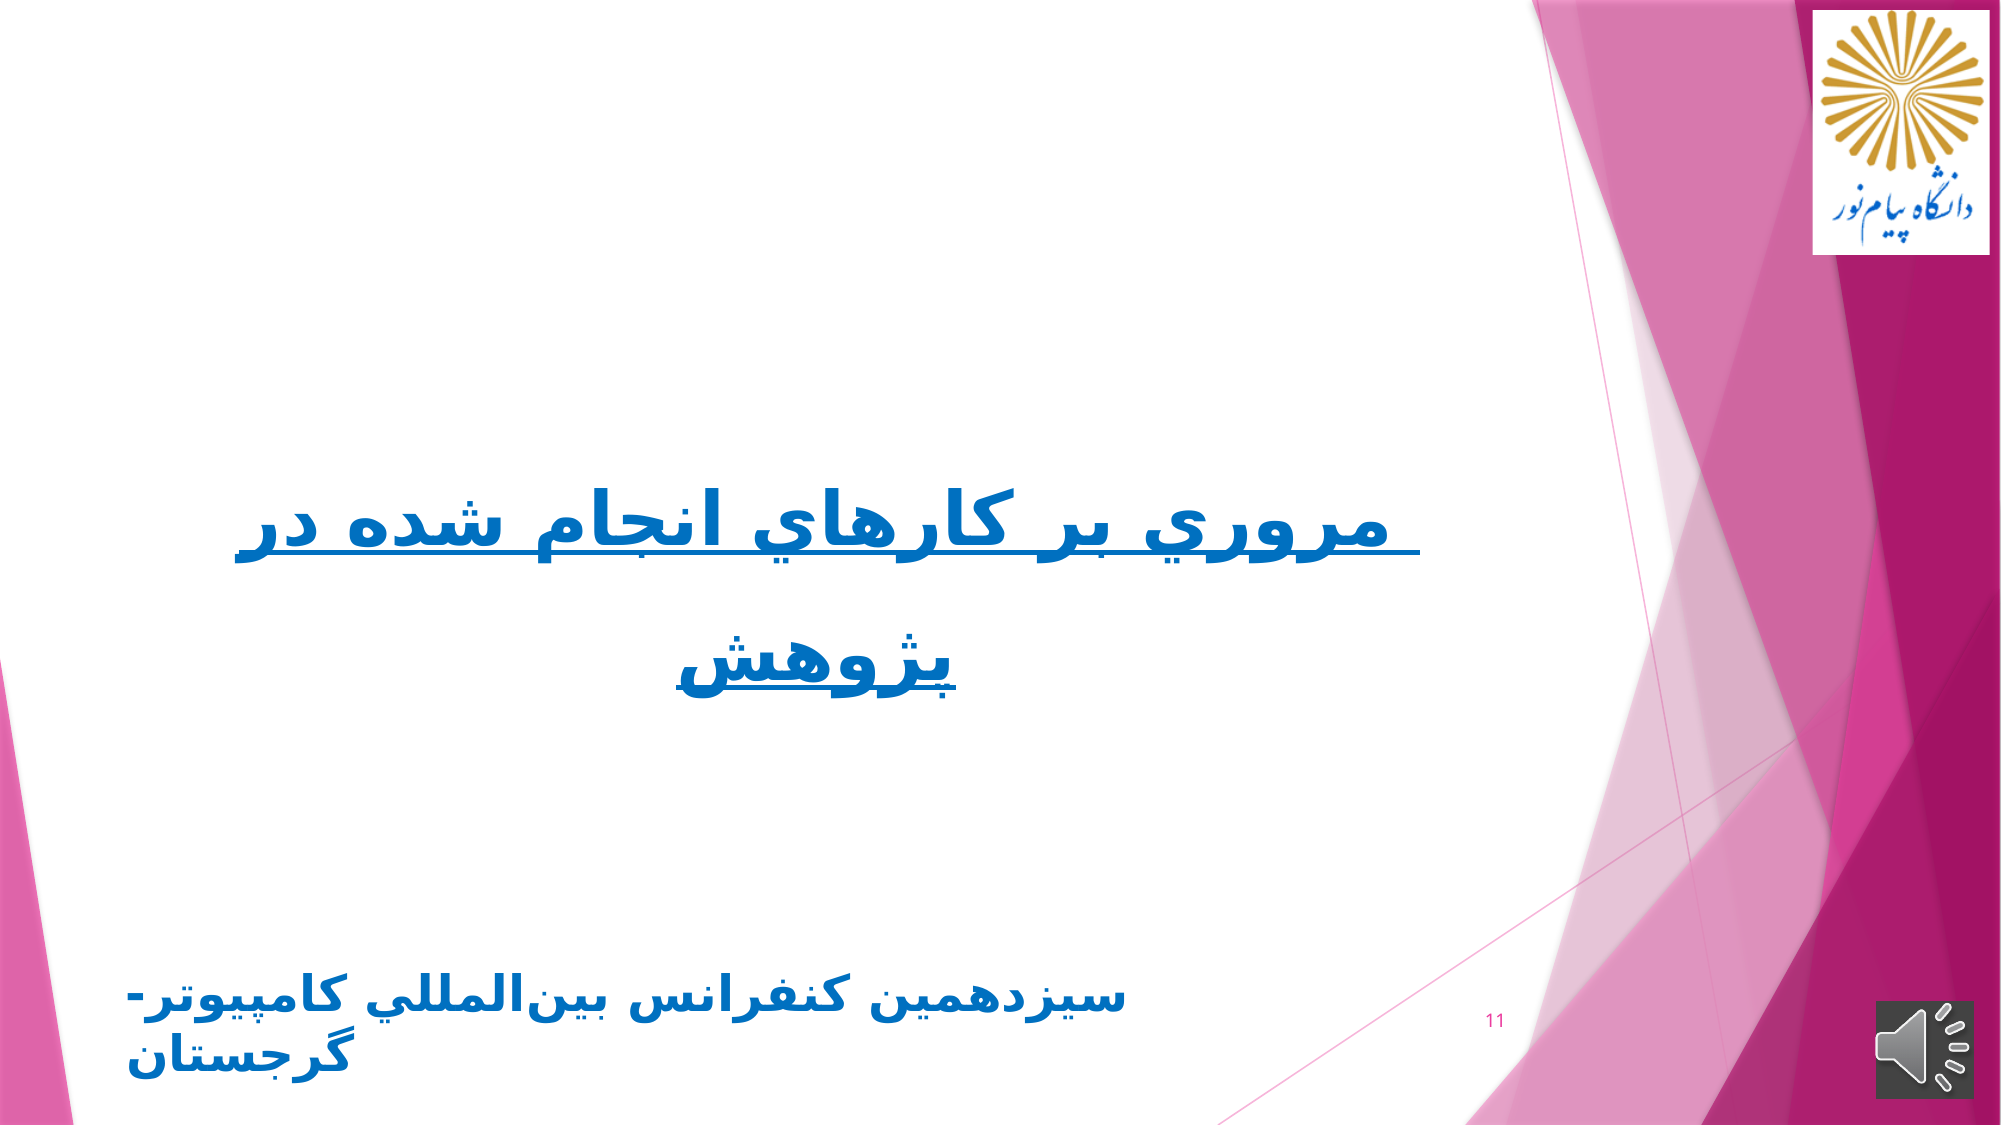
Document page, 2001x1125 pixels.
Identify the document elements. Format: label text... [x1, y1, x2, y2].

footer سيزدهمين كنفرانس بين‌المللي كامپيوتر- گرجستان [111, 991, 1145, 1051]
title مروري بر كارهاي انجام شده در پژوهش [111, 418, 1522, 635]
picture [1874, 999, 1976, 1101]
slide_number 11 [1409, 991, 1522, 1051]
picture [1812, 9, 1991, 255]
